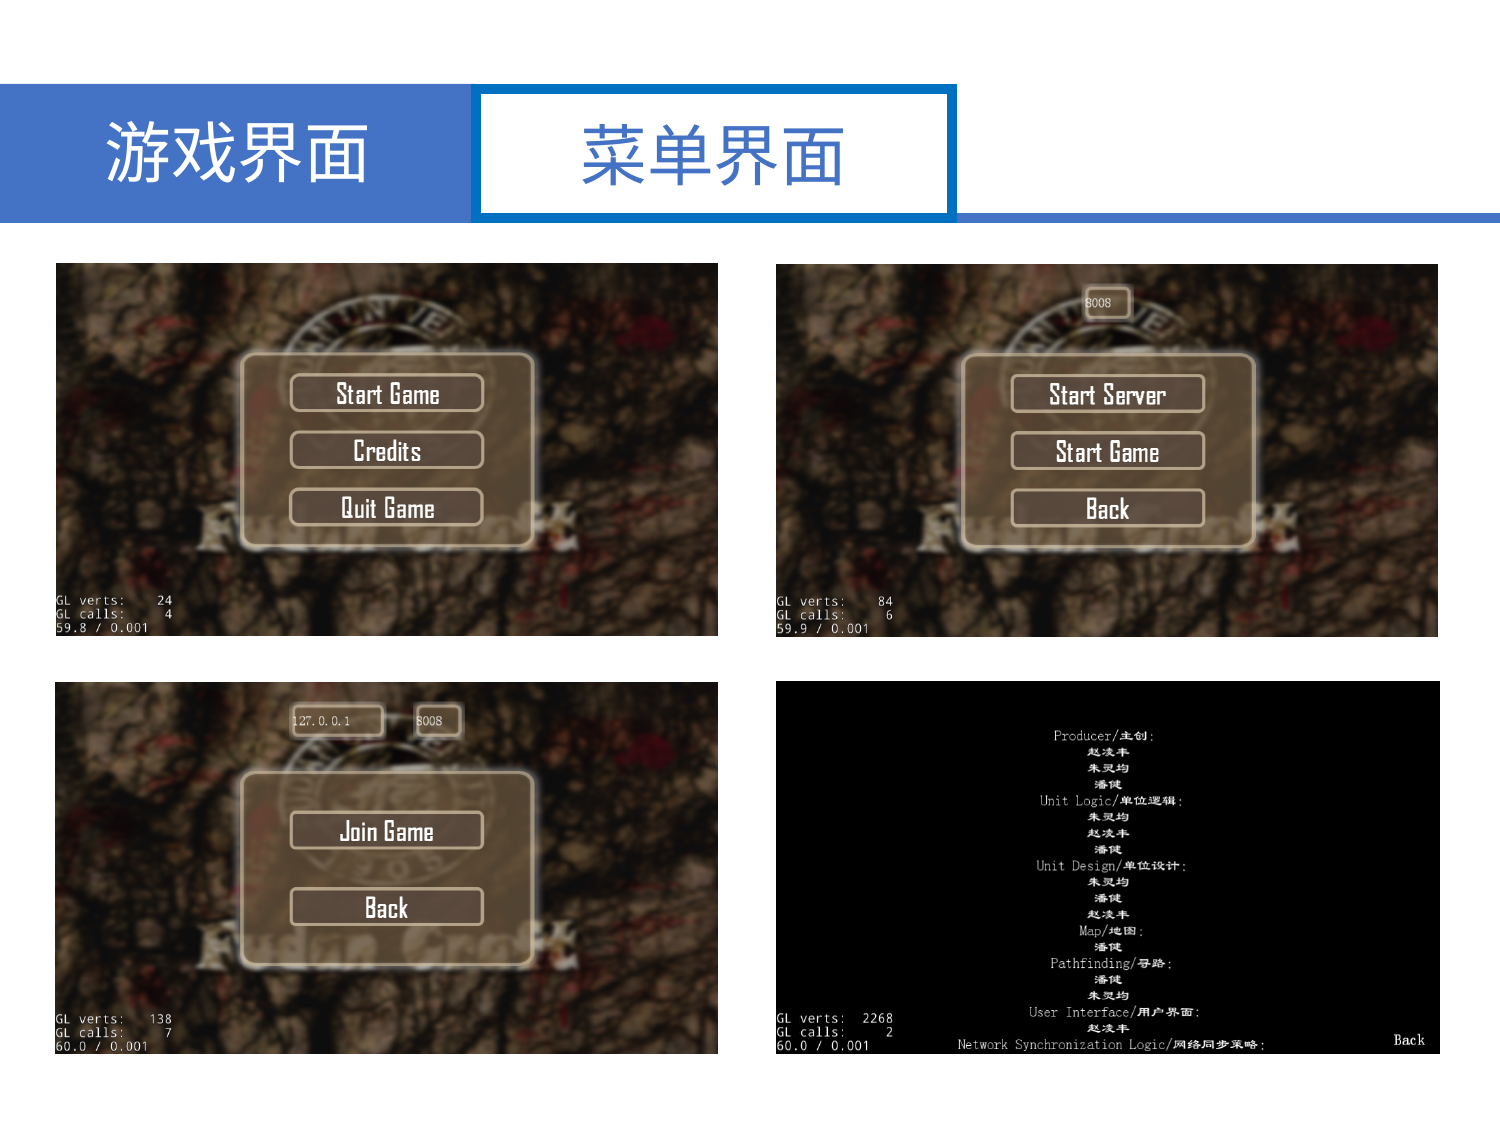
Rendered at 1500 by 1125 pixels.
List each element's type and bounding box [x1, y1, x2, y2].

text_box [0, 83, 1500, 218]
picture [55, 681, 718, 1054]
picture [776, 681, 1440, 1054]
picture [56, 263, 718, 636]
picture [776, 263, 1438, 637]
